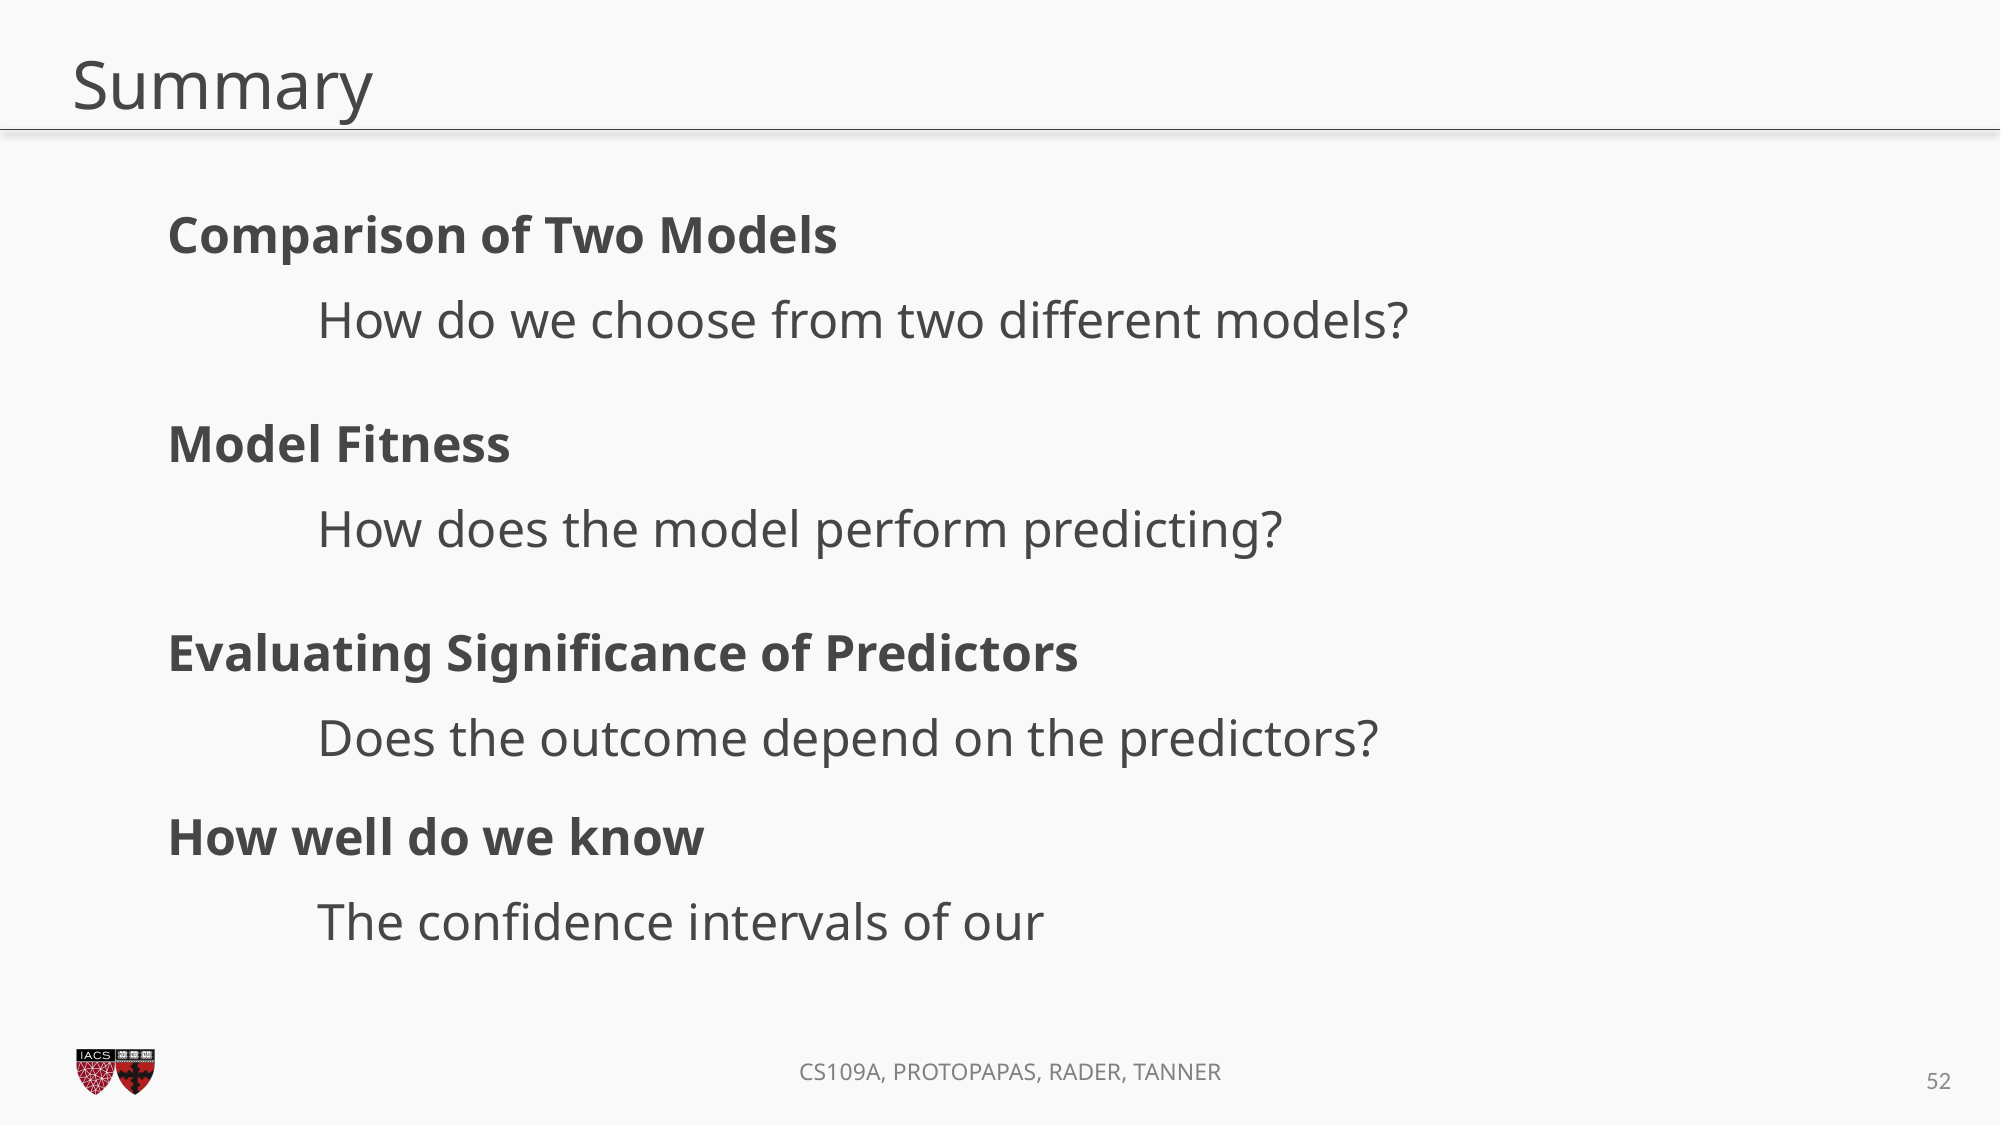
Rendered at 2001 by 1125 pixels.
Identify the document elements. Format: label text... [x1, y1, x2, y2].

title Summary [57, 35, 1943, 162]
picture [75, 1049, 155, 1095]
slide_number 51 [1500, 1050, 1967, 1110]
